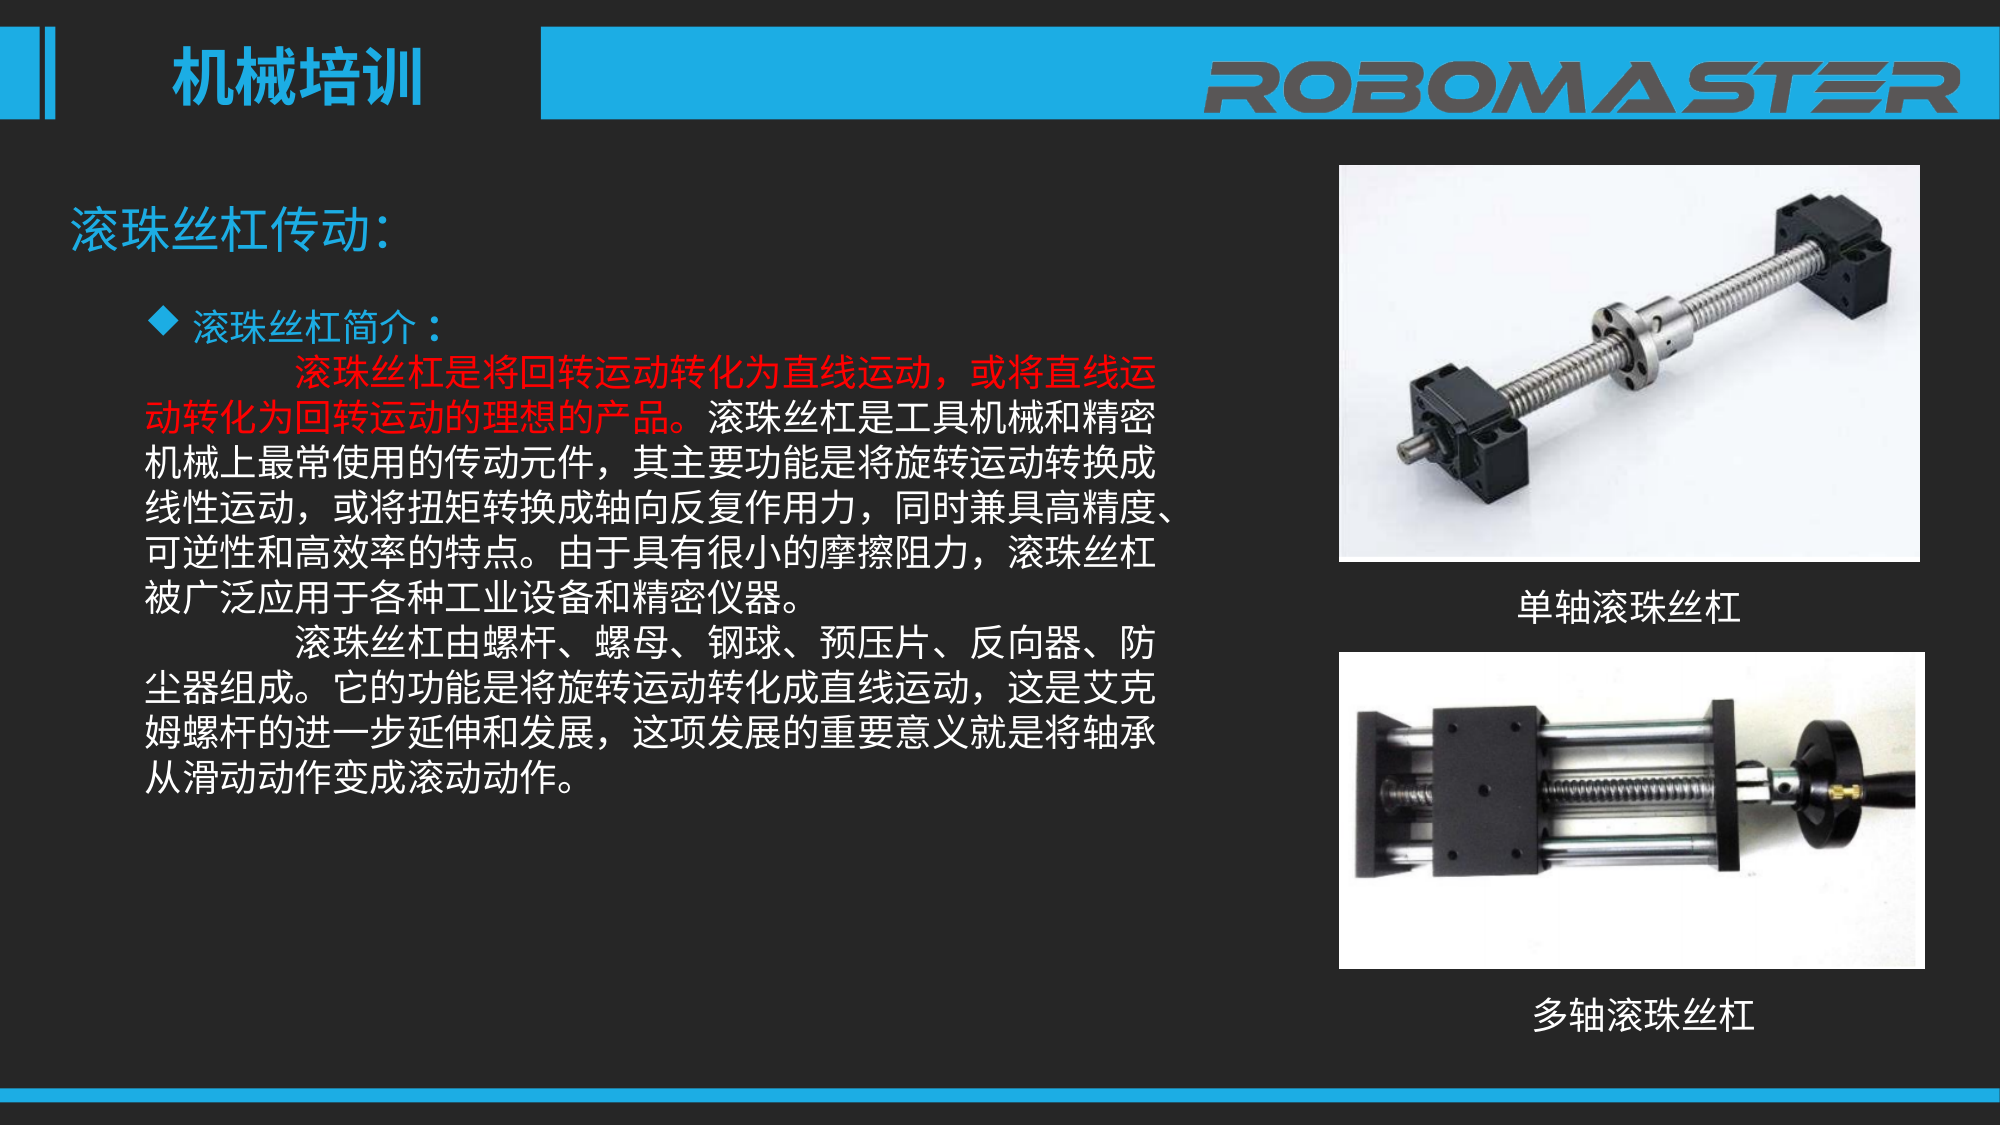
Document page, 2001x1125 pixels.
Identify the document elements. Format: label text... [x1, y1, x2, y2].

text_box [540, 26, 2000, 121]
text_box [0, 1087, 2000, 1103]
text_box 多轴滚珠丝杠 [1516, 984, 1777, 1045]
text_box [44, 26, 56, 121]
text_box [0, 26, 41, 121]
text_box 单轴滚珠丝杠 [1502, 576, 1763, 637]
picture [1339, 651, 1925, 969]
picture [1201, 26, 1961, 113]
picture [1339, 165, 1920, 562]
text_box 滚珠丝杠传动： 滚珠丝杠简介 ： 滚珠丝杠是将回转运动转化为直线运动，或将直线运动转化为回转运动的理想的产品。滚珠丝杠是工具机械和精密机械上最常使用的传动元件，其主要功能是将旋转运动转换成线性运动，或将扭矩转换成轴向反复作用力，同时兼具高精度、可逆性和高效率的特点。由于具有很小的摩擦阻力，滚珠丝杠被广泛应用于各种工业设备和精密仪器。 滚珠丝杠由螺杆、螺母、钢球、预压片、反向器、防尘器组成。它的功能是将旋转运动转化成直线运动，这是艾克姆螺杆的进一步延伸和发展，这项发展的重要意义就是将轴承从滑动动作变成滚动动作。 [55, 191, 1185, 806]
text_box 机械培训 [156, 29, 440, 121]
